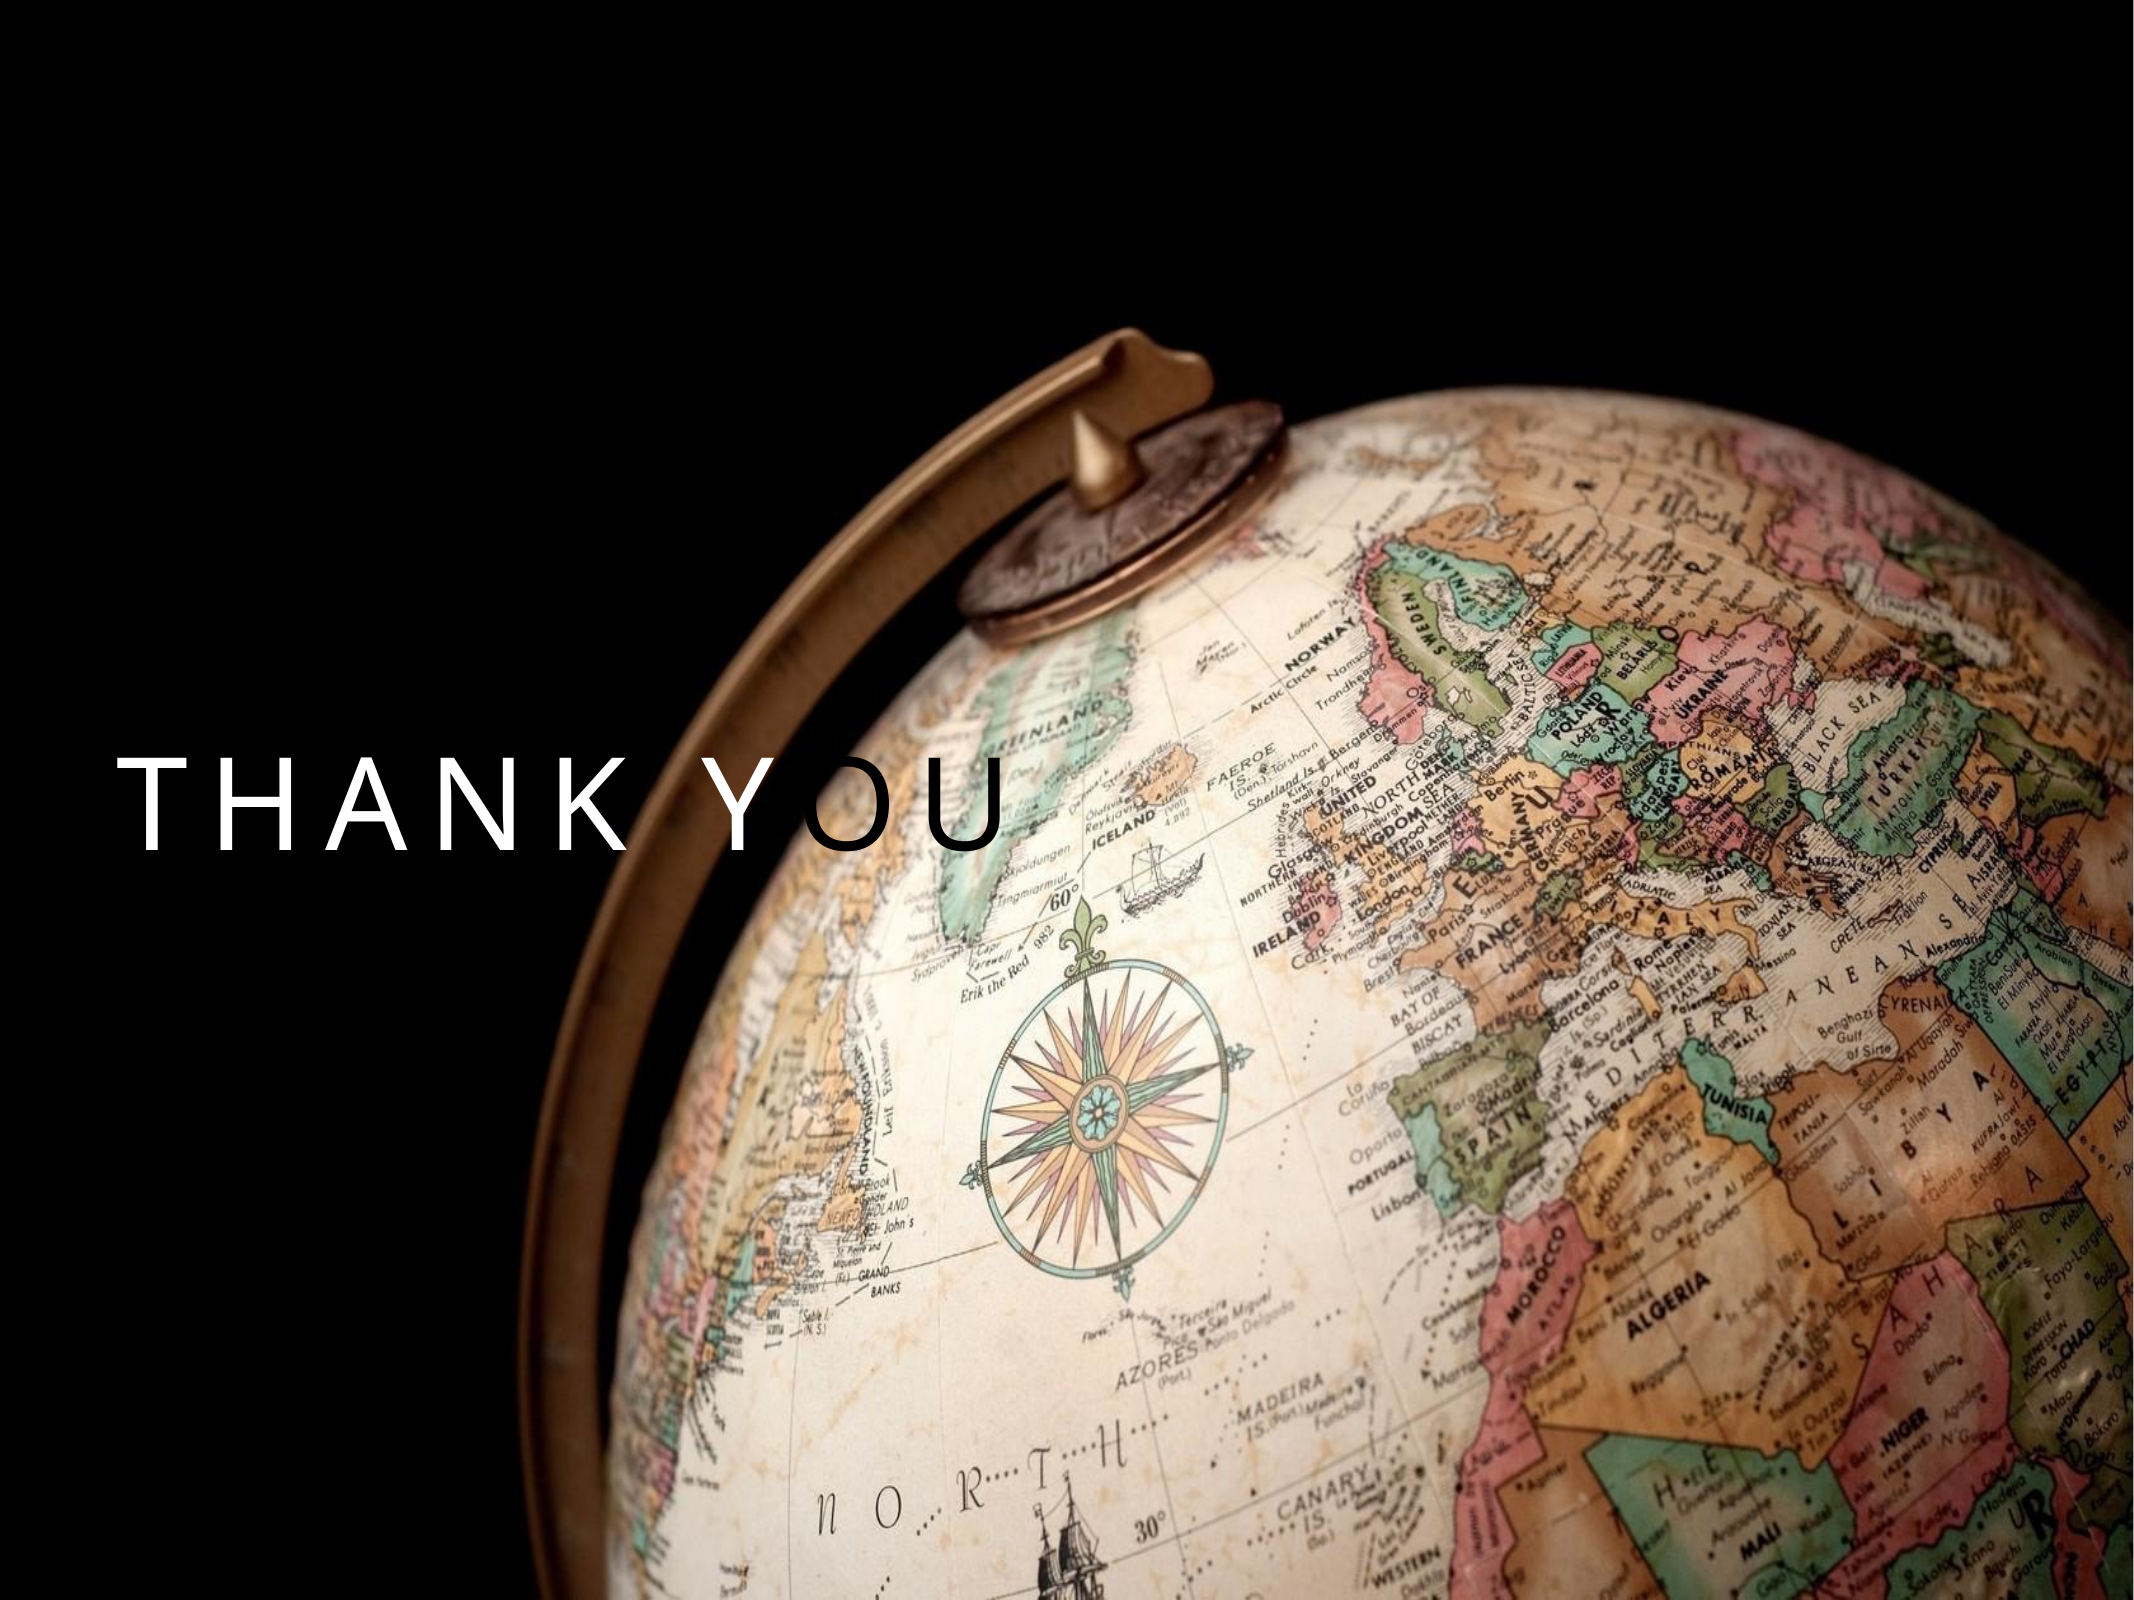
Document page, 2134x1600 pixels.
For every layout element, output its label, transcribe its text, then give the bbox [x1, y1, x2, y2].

picture [0, 0, 2134, 1600]
title Thank You [107, 616, 2026, 982]
